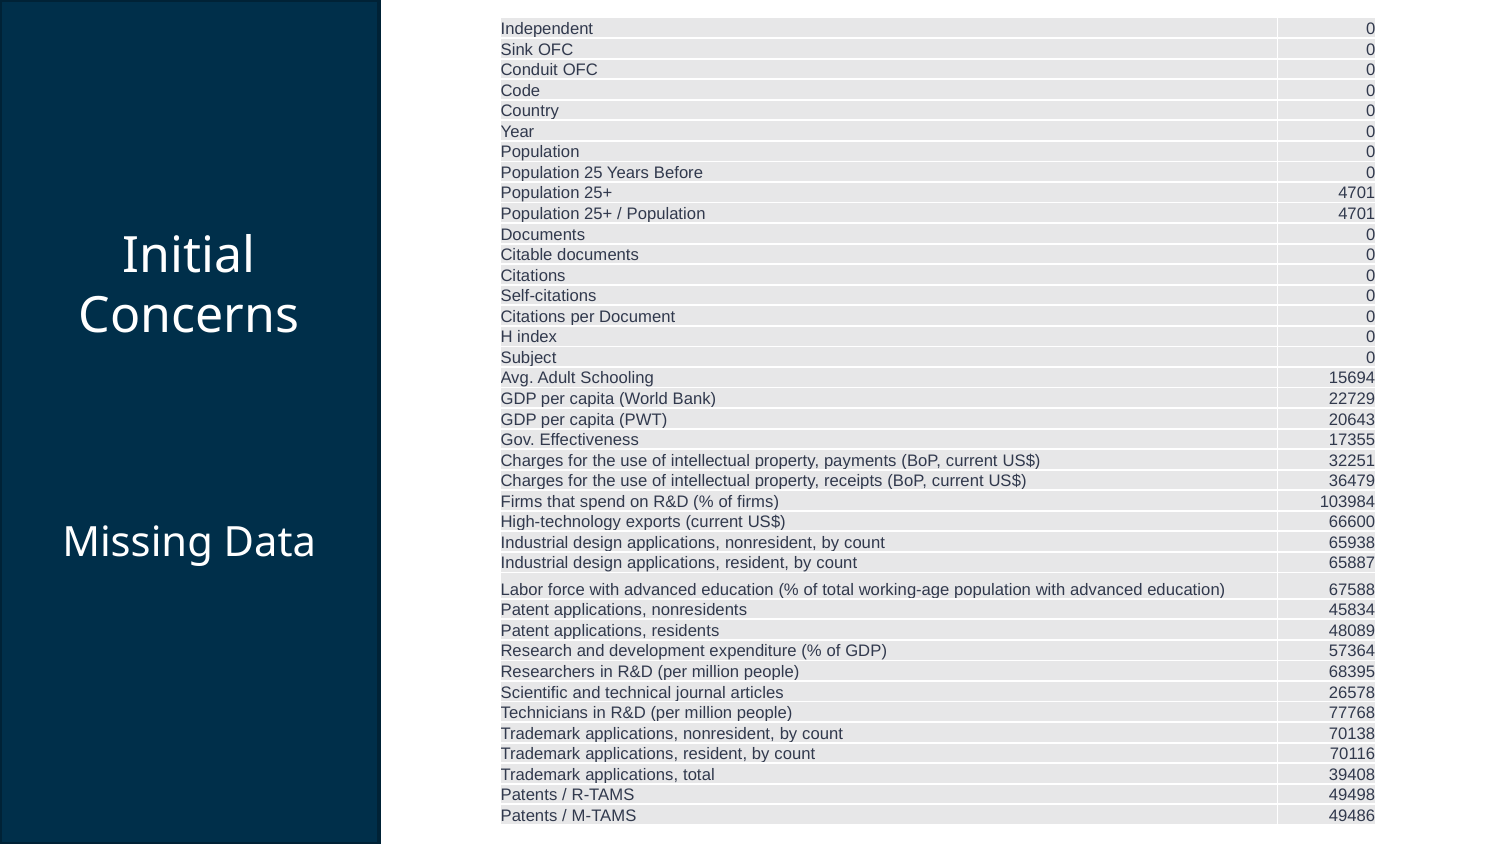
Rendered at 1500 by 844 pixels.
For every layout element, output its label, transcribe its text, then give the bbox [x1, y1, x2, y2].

table_cell Researchers in R&D (per million people) [501, 661, 1277, 680]
table_cell Citations per Document [501, 306, 1277, 325]
table_cell 67588 [1278, 573, 1375, 598]
table_cell 4701 [1278, 183, 1375, 202]
table_cell 70138 [1278, 723, 1375, 742]
table_cell Trademark applications, total [501, 764, 1277, 783]
table_cell 32251 [1278, 450, 1375, 469]
table_cell Conduit OFC [501, 60, 1277, 78]
table_header 0 [1278, 18, 1375, 37]
table_cell 0 [1278, 162, 1375, 181]
table_cell 70116 [1278, 744, 1375, 762]
table_cell 15694 [1278, 368, 1375, 387]
table_cell 0 [1278, 80, 1375, 99]
table_cell 0 [1278, 142, 1375, 161]
table_cell 0 [1278, 306, 1375, 325]
table_cell 0 [1278, 101, 1375, 119]
table_cell 22729 [1278, 388, 1375, 407]
table_cell 49486 [1278, 805, 1375, 824]
table_cell Industrial design applications, resident, by count [501, 553, 1277, 572]
table_cell Citable documents [501, 245, 1277, 263]
table_cell Gov. Effectiveness [501, 430, 1277, 448]
table_cell 17355 [1278, 430, 1375, 448]
table_cell 39408 [1278, 764, 1375, 783]
table_cell Citations [501, 265, 1277, 284]
table_cell Subject [501, 347, 1277, 366]
table_cell 48089 [1278, 620, 1375, 639]
table_cell Labor force with advanced education (% of total working-age population with advanced education) [501, 573, 1277, 598]
table_cell H index [501, 327, 1277, 346]
text_box [0, 0, 381, 844]
table_cell 49498 [1278, 785, 1375, 803]
table_cell 0 [1278, 39, 1375, 58]
table_cell Patent applications, nonresidents [501, 600, 1277, 618]
table_cell Avg. Adult Schooling [501, 368, 1277, 387]
table_cell Population [501, 142, 1277, 161]
table_cell GDP per capita (World Bank) [501, 388, 1277, 407]
table_cell 0 [1278, 265, 1375, 284]
table_cell 77768 [1278, 702, 1375, 721]
table_cell 103984 [1278, 491, 1375, 510]
table_cell Code [501, 80, 1277, 99]
table_cell 68395 [1278, 661, 1375, 680]
text_box Missing Data [0, 507, 379, 573]
table_cell Patents / M-TAMS [501, 805, 1277, 824]
table_cell Trademark applications, resident, by count [501, 744, 1277, 762]
table_header Independent [501, 18, 1277, 37]
table_cell 0 [1278, 327, 1375, 346]
table_cell Trademark applications, nonresident, by count [501, 723, 1277, 742]
table_cell Research and development expenditure (% of GDP) [501, 641, 1277, 660]
table_cell 65938 [1278, 532, 1375, 551]
table_cell GDP per capita (PWT) [501, 409, 1277, 428]
table_cell 45834 [1278, 600, 1375, 618]
table_cell Scientific and technical journal articles [501, 682, 1277, 701]
table_cell 0 [1278, 347, 1375, 366]
table_cell 0 [1278, 121, 1375, 140]
table_cell Population 25 Years Before [501, 162, 1277, 181]
table_cell Population 25+ [501, 183, 1277, 202]
table_cell 20643 [1278, 409, 1375, 428]
table_cell 65887 [1278, 553, 1375, 572]
table_cell Year [501, 121, 1277, 140]
table_cell 0 [1278, 60, 1375, 78]
table_cell Charges for the use of intellectual property, receipts (BoP, current US$) [501, 471, 1277, 489]
table_cell Patents / R-TAMS [501, 785, 1277, 803]
table_cell 26578 [1278, 682, 1375, 701]
table_cell 36479 [1278, 471, 1375, 489]
table_cell Sink OFC [501, 39, 1277, 58]
table_cell 4701 [1278, 203, 1375, 222]
table_cell 57364 [1278, 641, 1375, 660]
table_cell Population 25+ / Population [501, 203, 1277, 222]
text_box Initial Concerns [0, 215, 379, 350]
table_cell Documents [501, 224, 1277, 243]
table_cell Patent applications, residents [501, 620, 1277, 639]
table_cell 66600 [1278, 512, 1375, 530]
table_cell 0 [1278, 224, 1375, 243]
table_cell Charges for the use of intellectual property, payments (BoP, current US$) [501, 450, 1277, 469]
table_cell Industrial design applications, nonresident, by count [501, 532, 1277, 551]
table_cell High-technology exports (current US$) [501, 512, 1277, 530]
table_cell 0 [1278, 245, 1375, 263]
table_cell Technicians in R&D (per million people) [501, 702, 1277, 721]
table_cell Country [501, 101, 1277, 119]
table_cell Self-citations [501, 286, 1277, 304]
table_cell 0 [1278, 286, 1375, 304]
table_cell Firms that spend on R&D (% of firms) [501, 491, 1277, 510]
